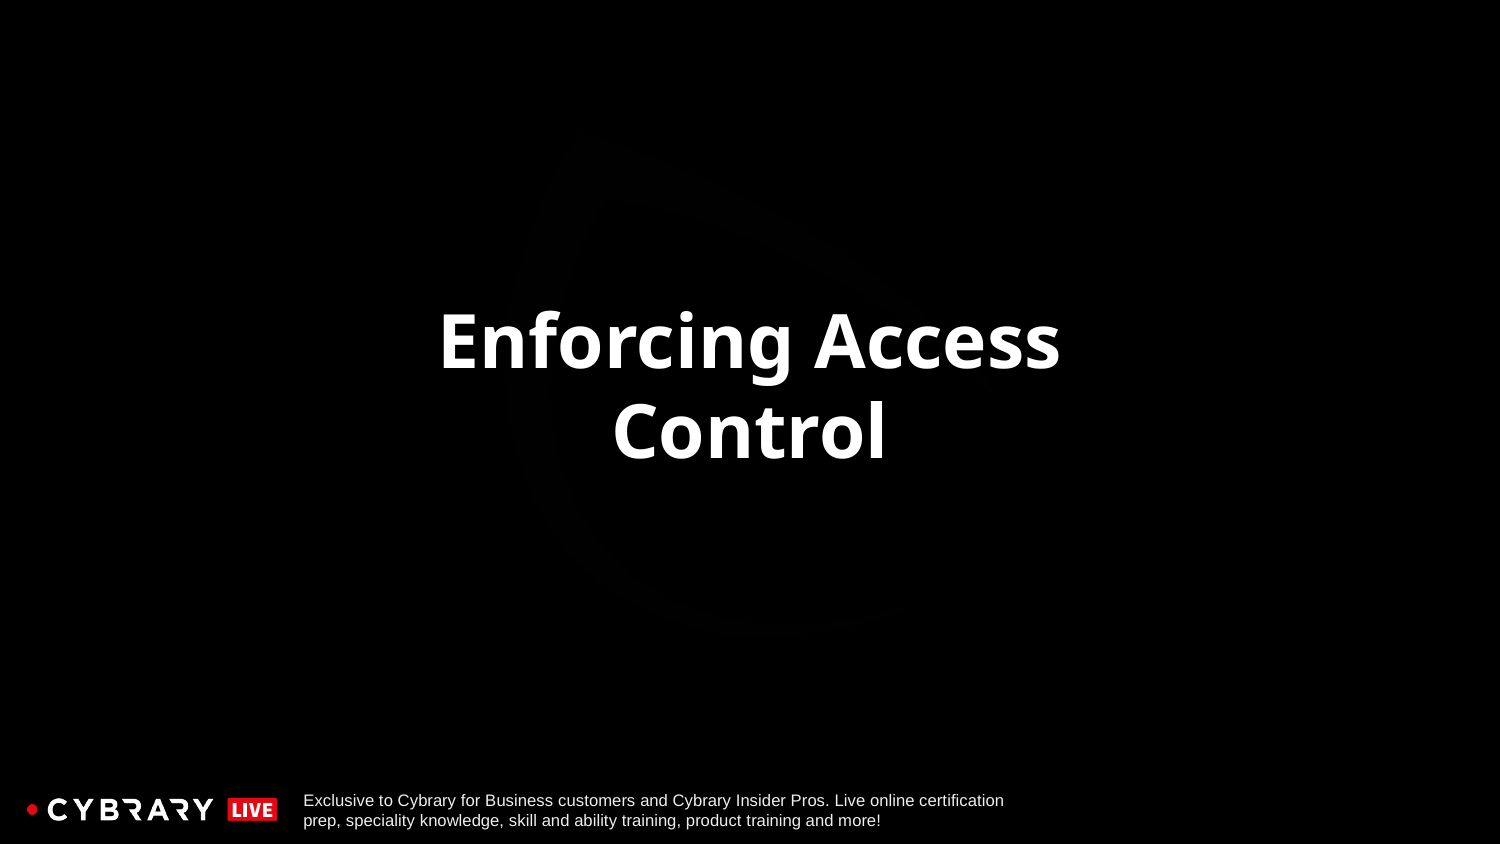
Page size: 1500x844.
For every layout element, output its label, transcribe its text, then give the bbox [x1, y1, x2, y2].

picture [27, 798, 277, 821]
title Enforcing Access Control [326, 47, 1174, 719]
